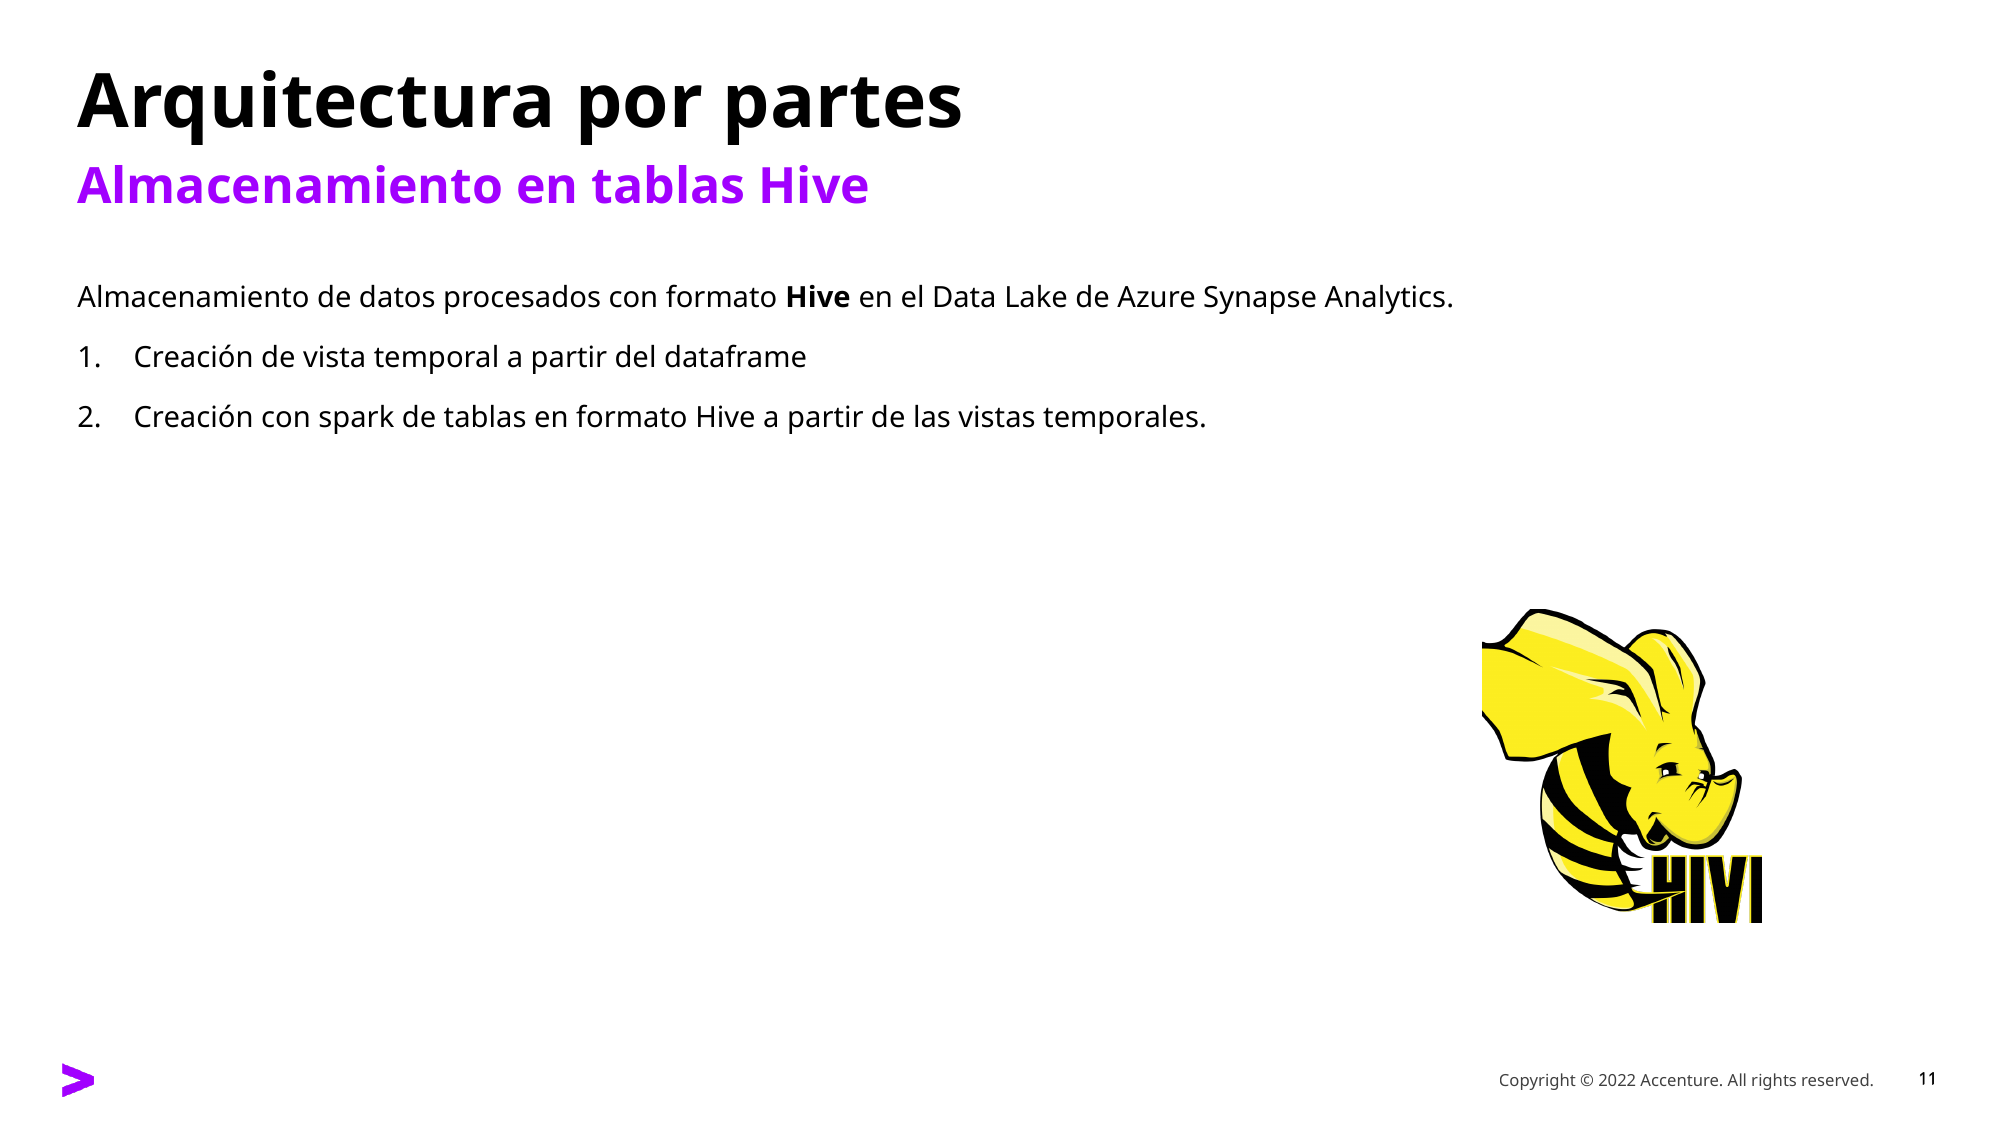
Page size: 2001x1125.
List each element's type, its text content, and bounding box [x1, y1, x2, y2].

list Almacenamiento de datos procesados con formato Hive en el Data Lake de Azure Synapse Analytics. Creación de vista temporal a partir del dataframe Creación con spark de tablas en formato Hive a partir de las vistas temporales. [62, 270, 1711, 502]
title Arquitectura por partes [62, 62, 1938, 129]
picture [62, 1063, 94, 1097]
list Almacenamiento en tablas Hive [62, 161, 1775, 206]
text_box [1480, 607, 1764, 925]
slide_number 11 [1875, 1062, 1938, 1097]
